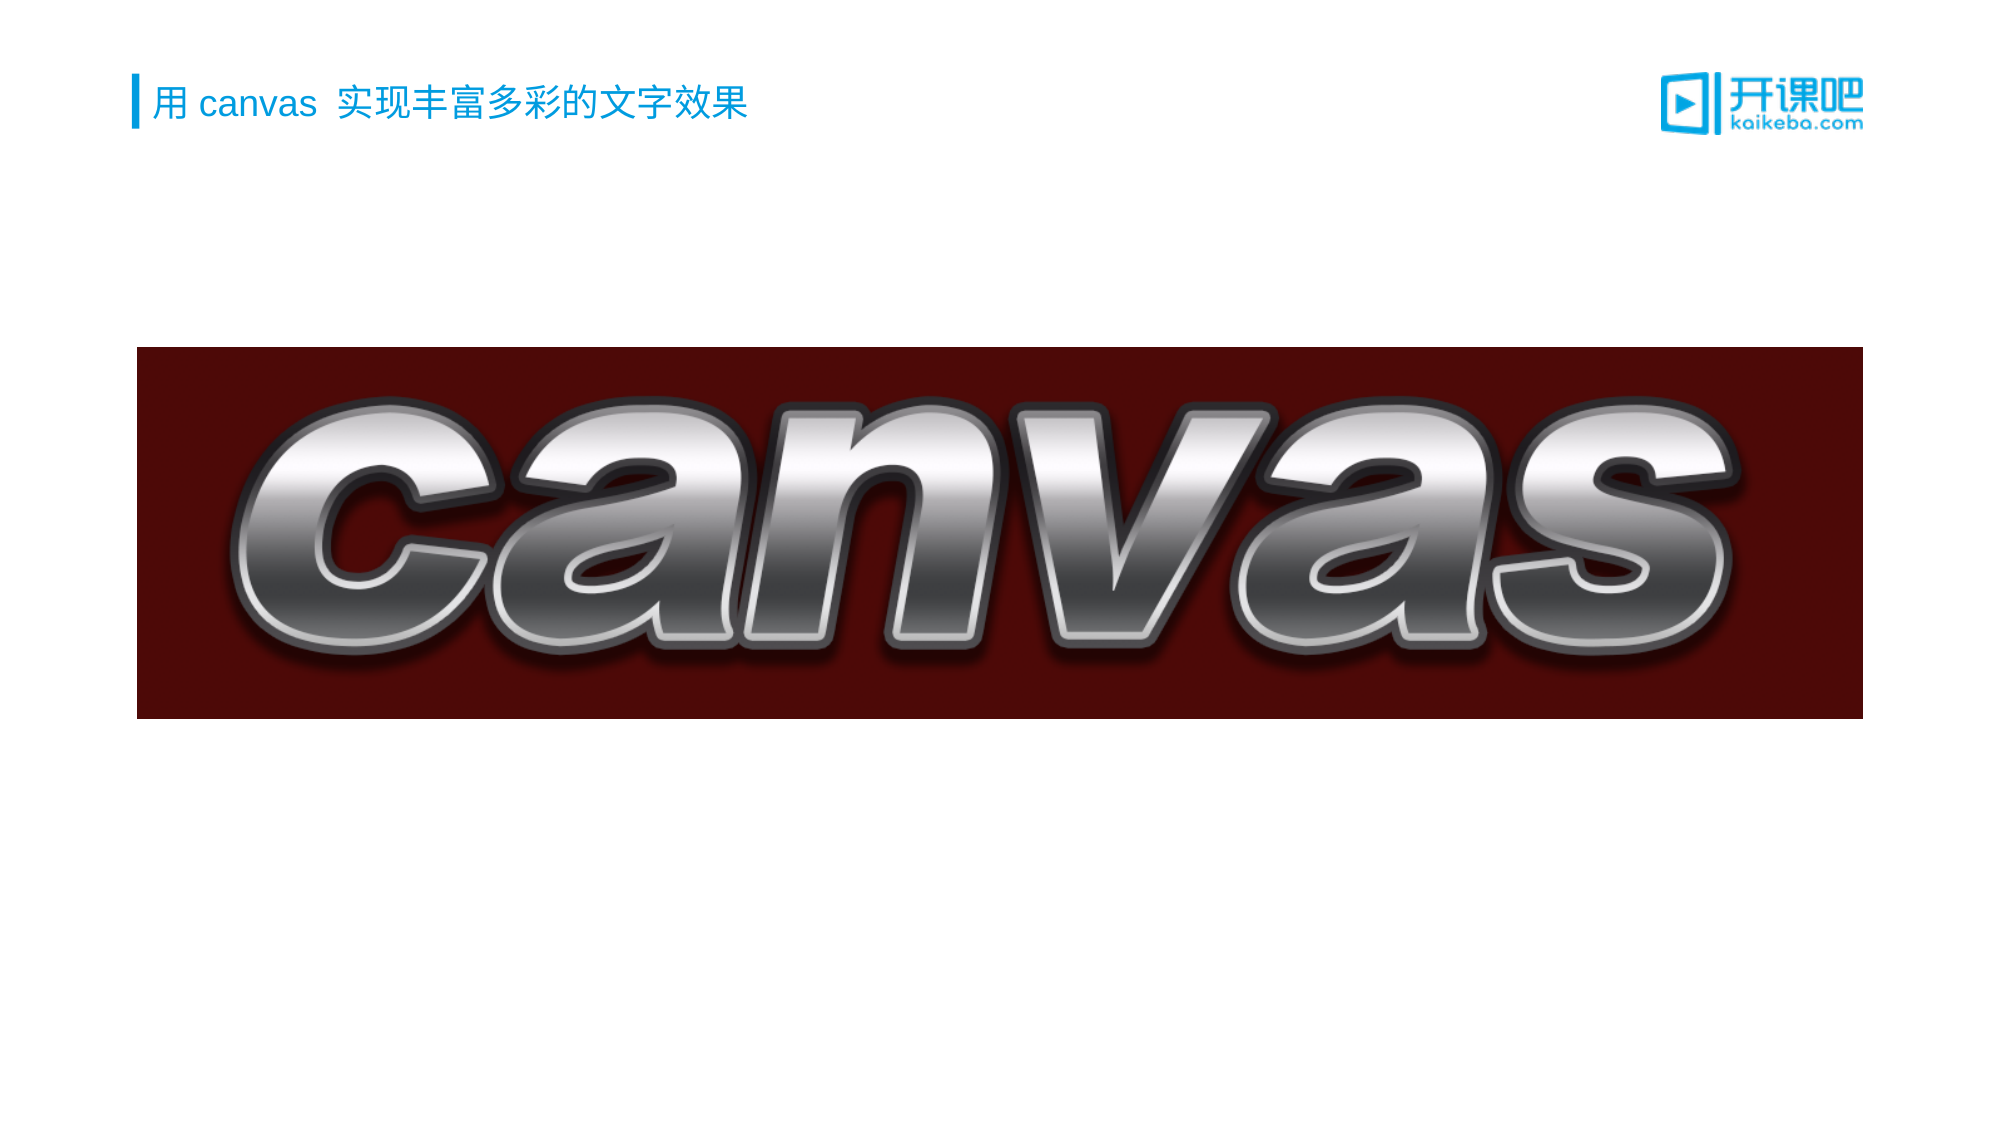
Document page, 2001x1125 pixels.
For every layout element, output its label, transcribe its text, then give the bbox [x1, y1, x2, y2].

title 用canvas 实现丰富多彩的文字效果 [137, 59, 1863, 148]
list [137, 347, 1863, 719]
